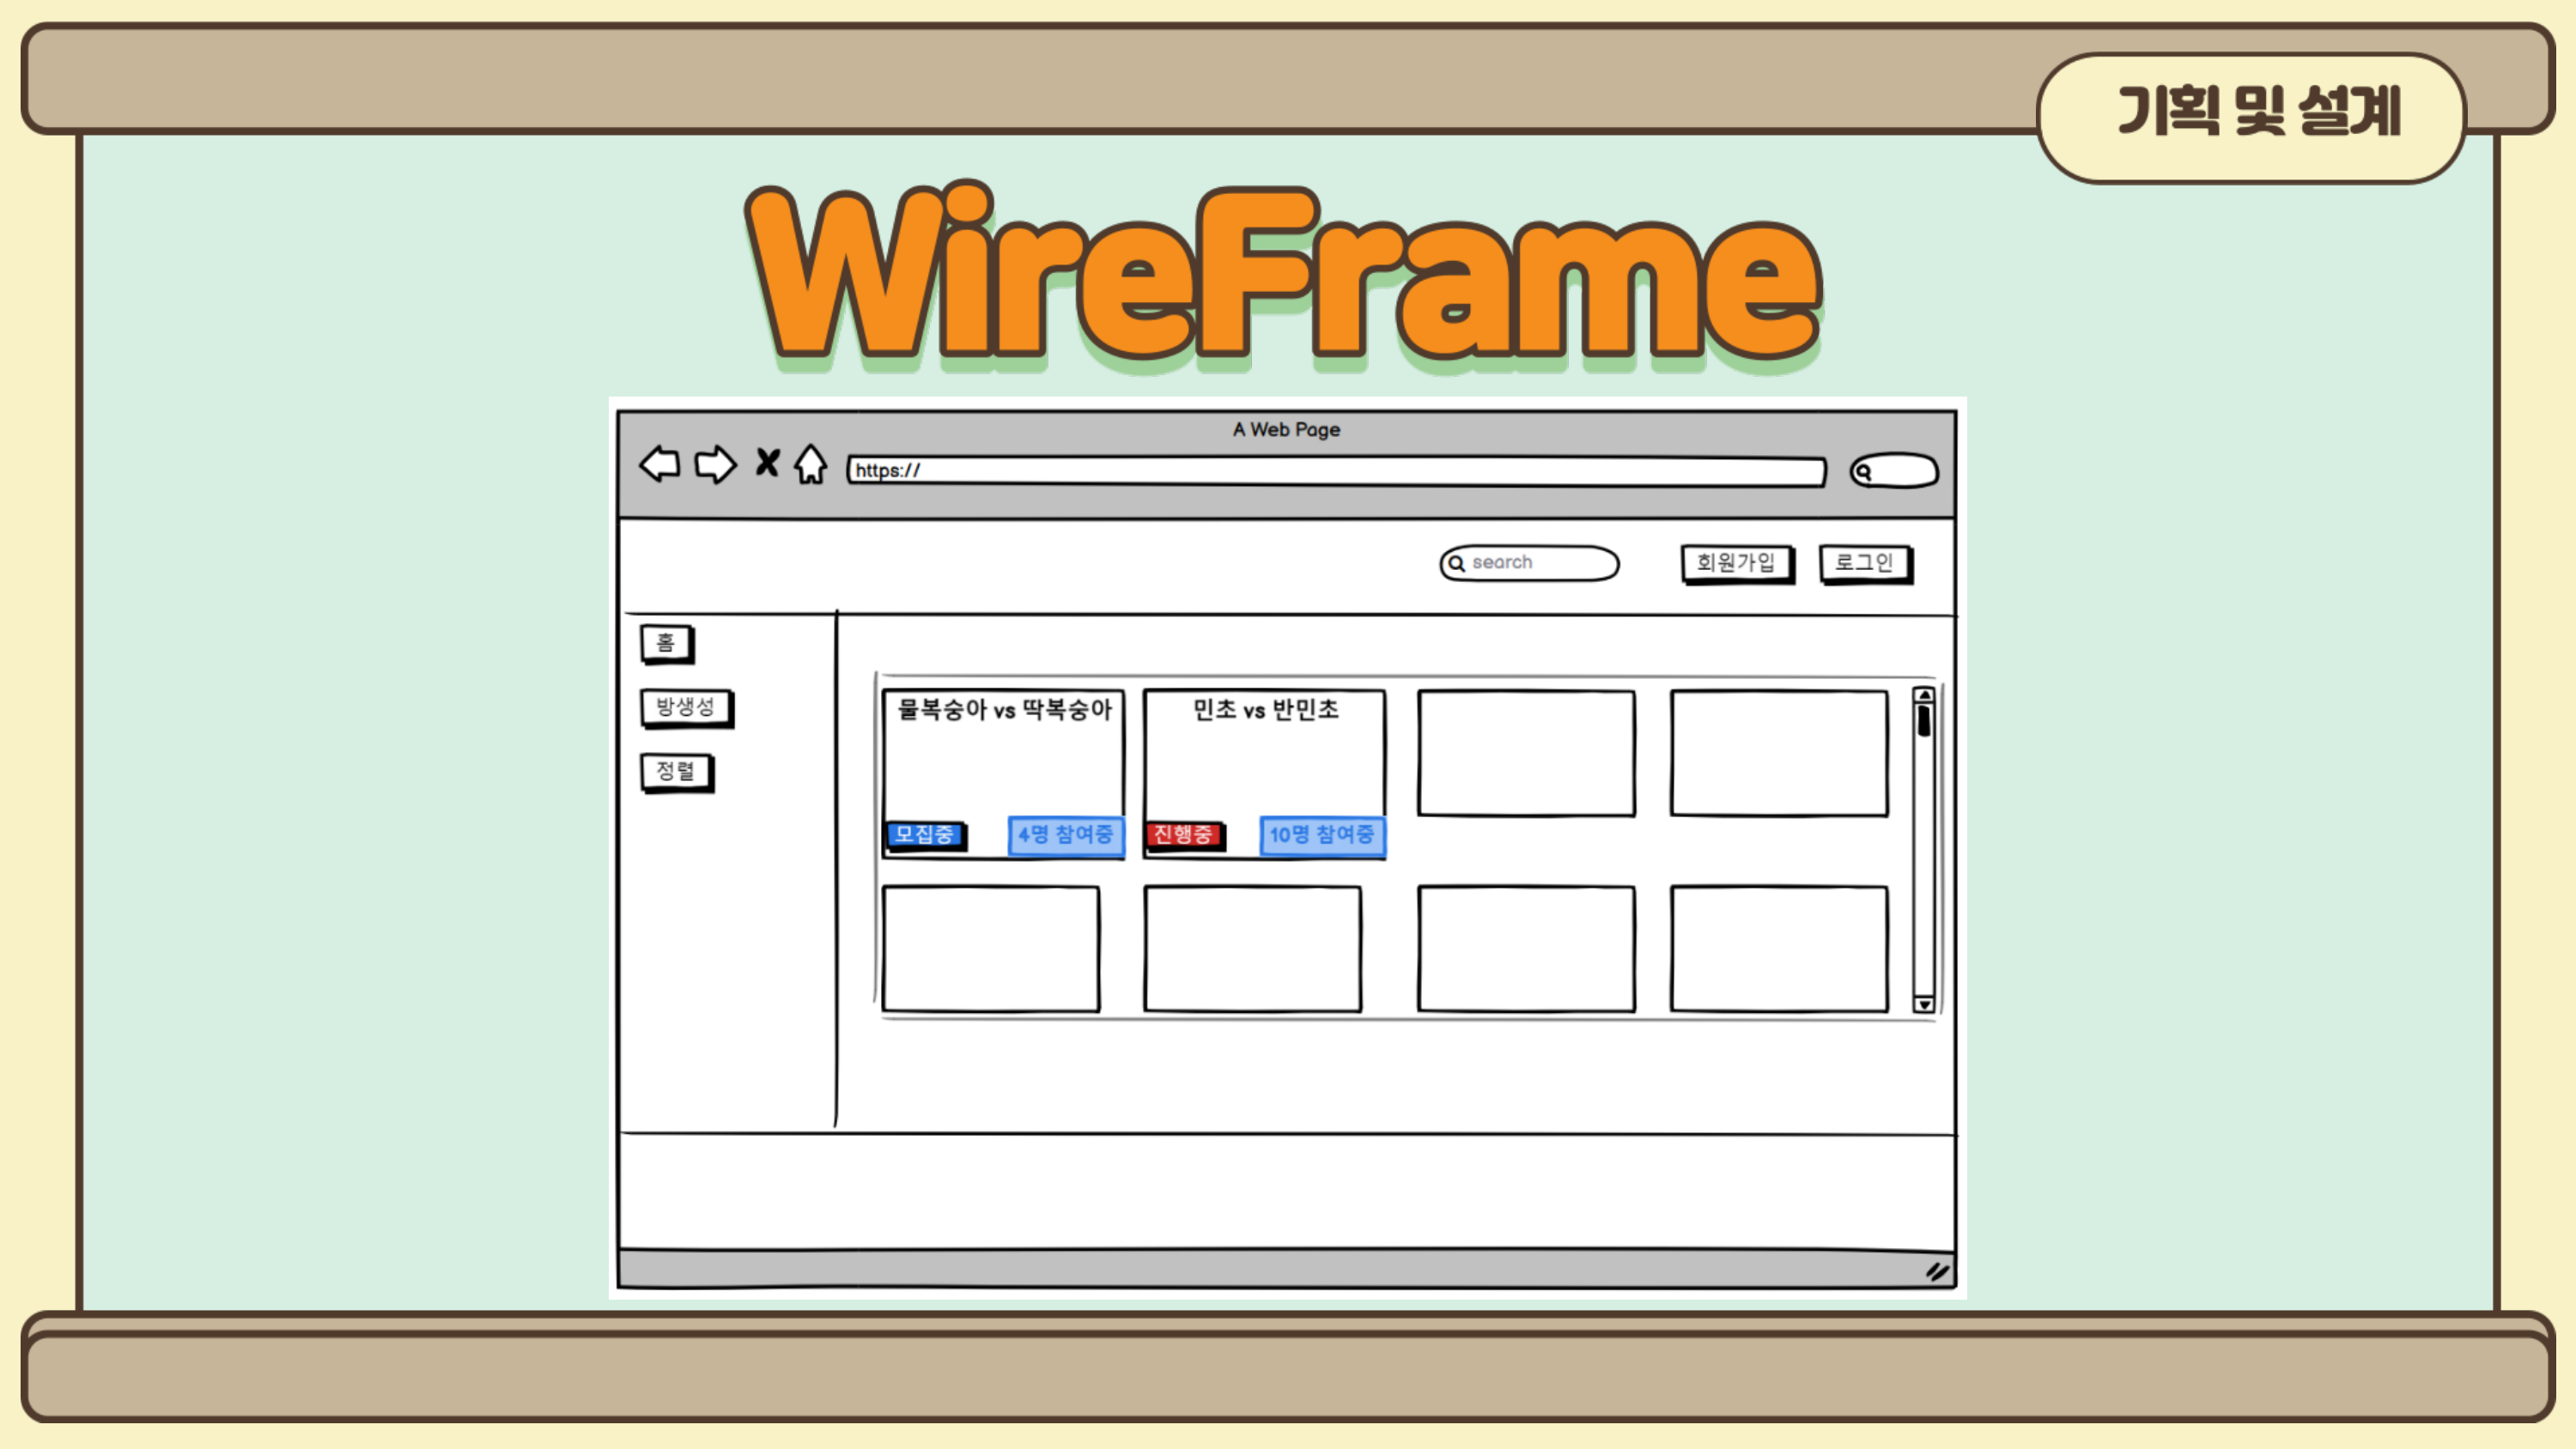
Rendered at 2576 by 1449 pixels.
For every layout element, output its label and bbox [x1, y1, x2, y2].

picture [2087, 65, 2427, 163]
text_box [2036, 52, 2468, 185]
picture [651, 61, 2058, 606]
text_box [609, 397, 1967, 1300]
text_box [21, 21, 2556, 1424]
